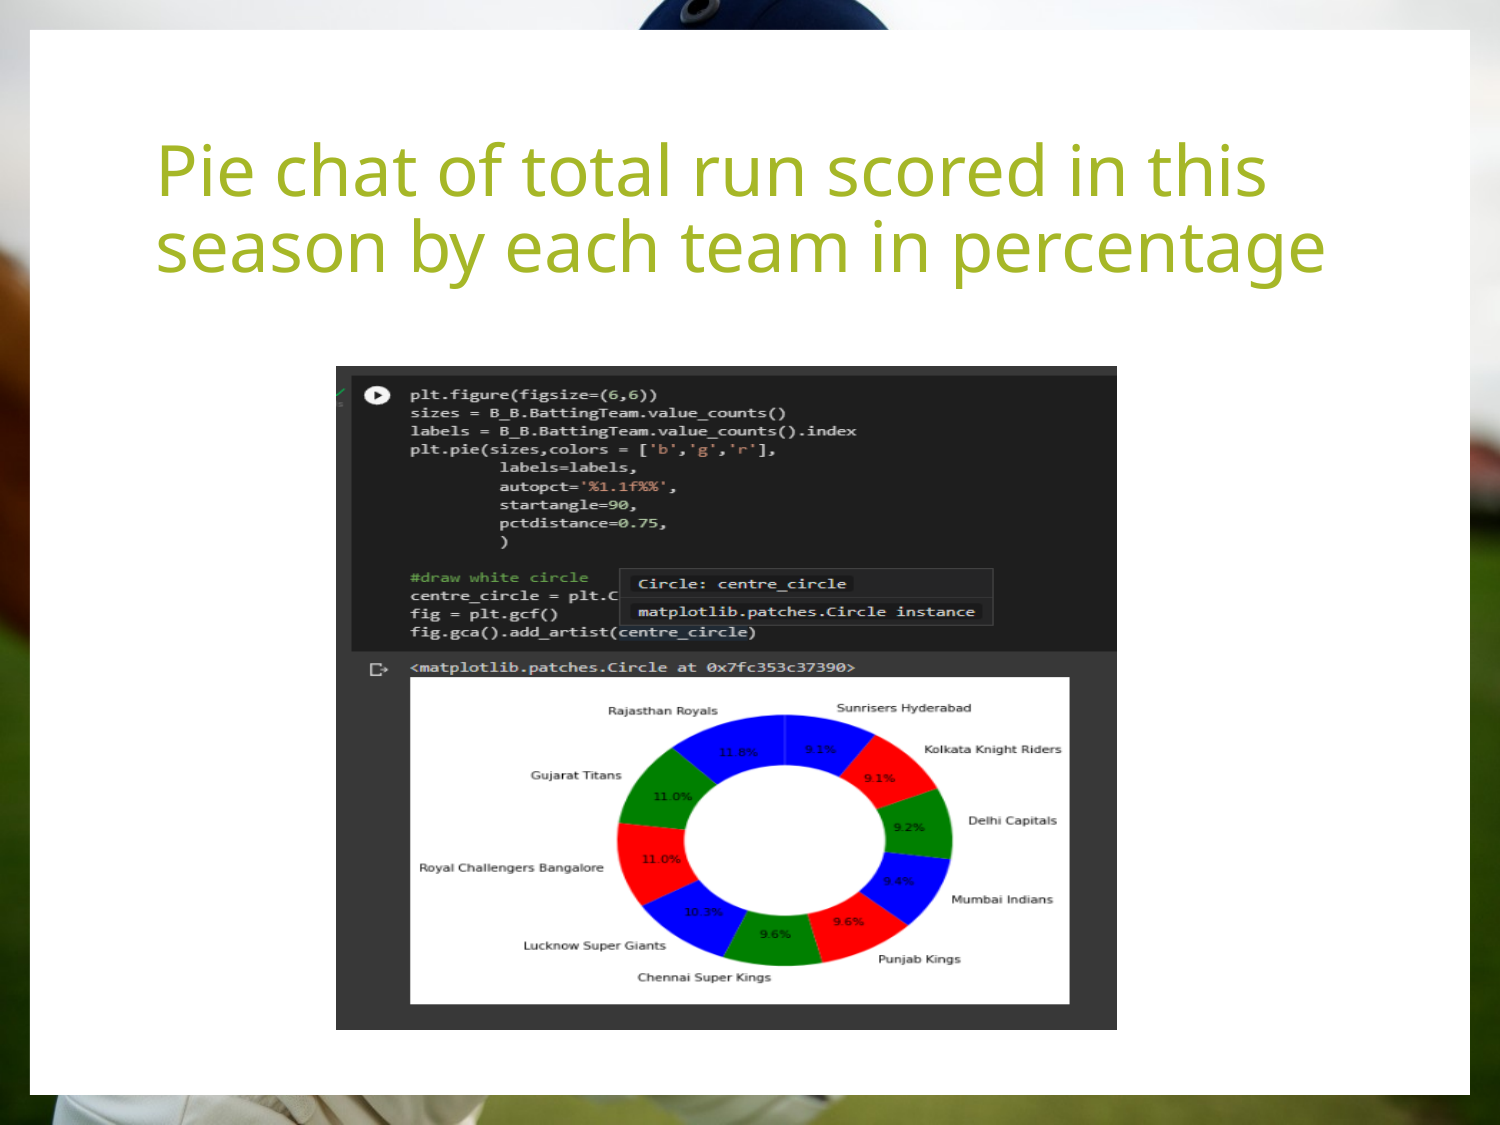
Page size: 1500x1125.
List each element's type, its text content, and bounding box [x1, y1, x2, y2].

picture [0, 0, 1500, 1125]
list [336, 366, 1117, 1030]
title Pie chat of total run scored in this season by each team in percentage [140, 99, 1356, 323]
